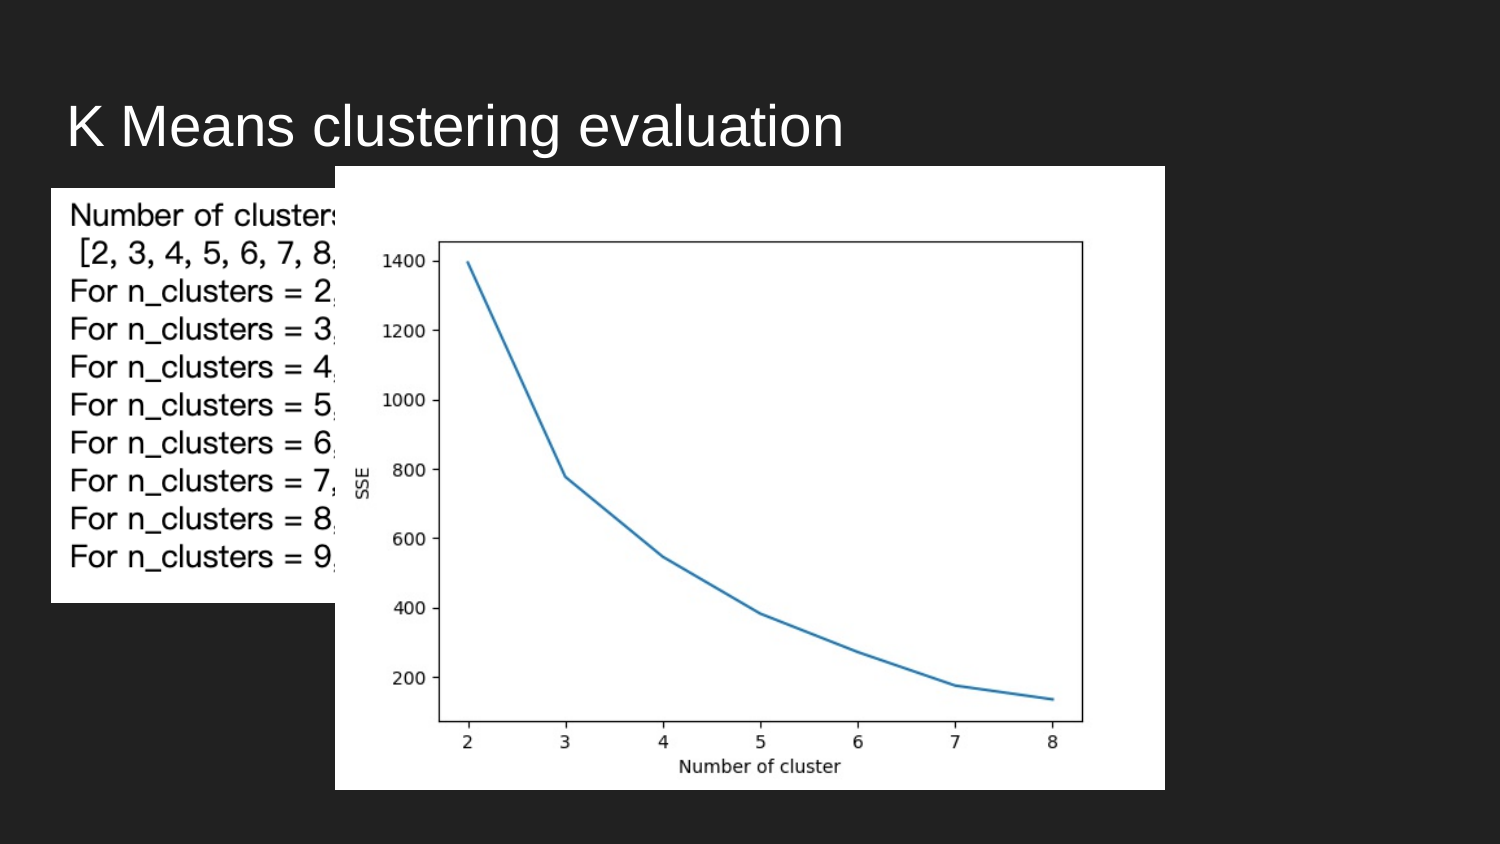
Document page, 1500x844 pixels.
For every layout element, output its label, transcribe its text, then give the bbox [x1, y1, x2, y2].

title K Means clustering evaluation [51, 72, 1449, 167]
picture [50, 166, 1166, 790]
